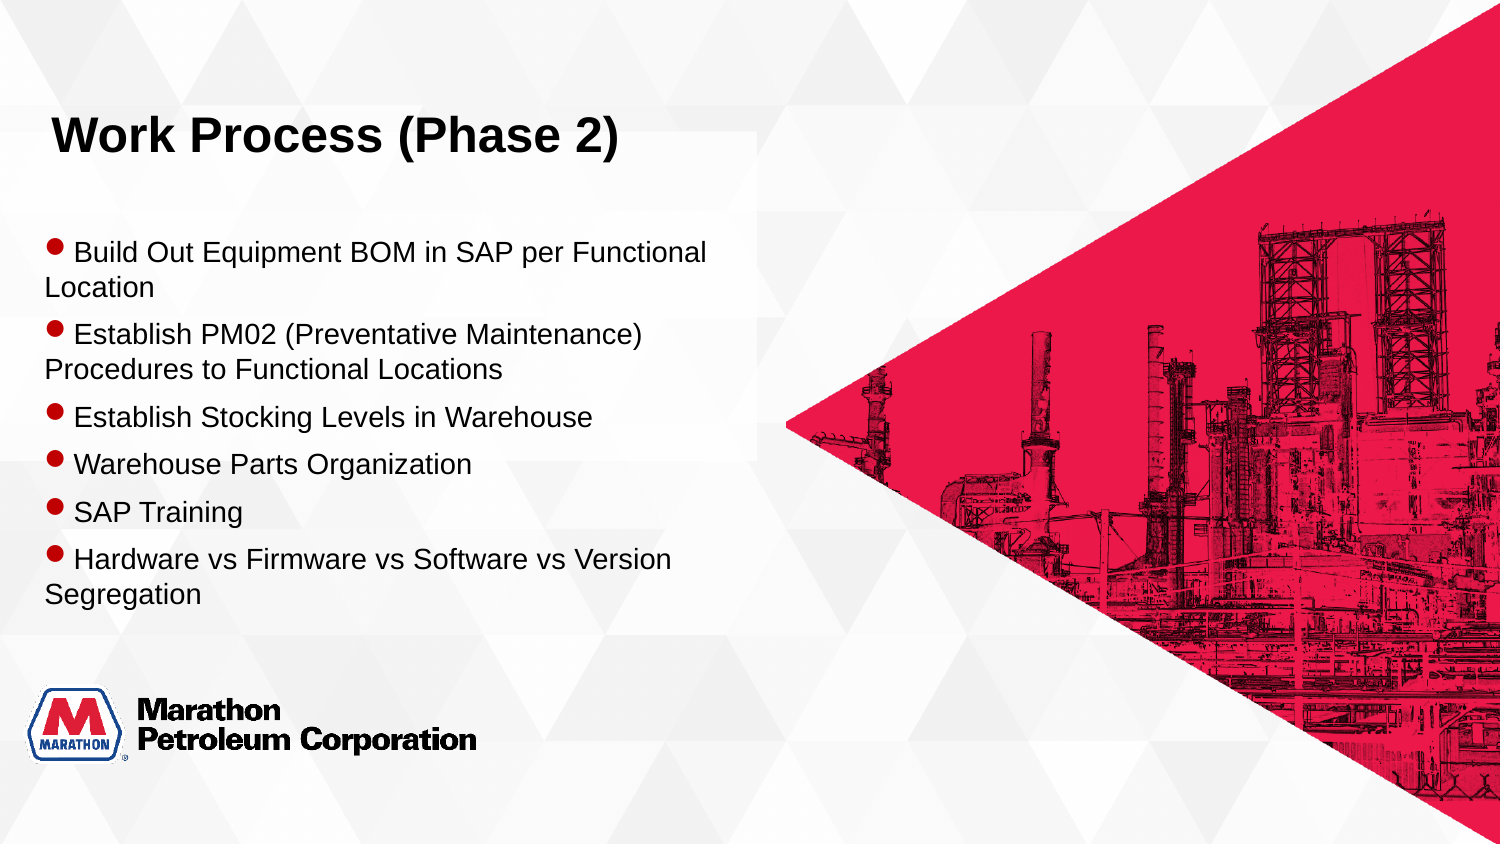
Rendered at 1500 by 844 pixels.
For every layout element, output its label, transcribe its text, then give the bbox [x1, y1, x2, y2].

picture [0, 0, 1500, 844]
slide_number 9 [1384, 773, 1462, 819]
subtitle Build Out Equipment BOM in SAP per Functional Location Establish PM02 (Preventative Maintenance) Procedures to Functional Locations Establish Stocking Levels in Warehouse Warehouse Parts Organization SAP Training Hardware vs Firmware vs Software vs Version Segregation [29, 225, 750, 660]
title Work Process (Phase 2) [36, 80, 757, 184]
